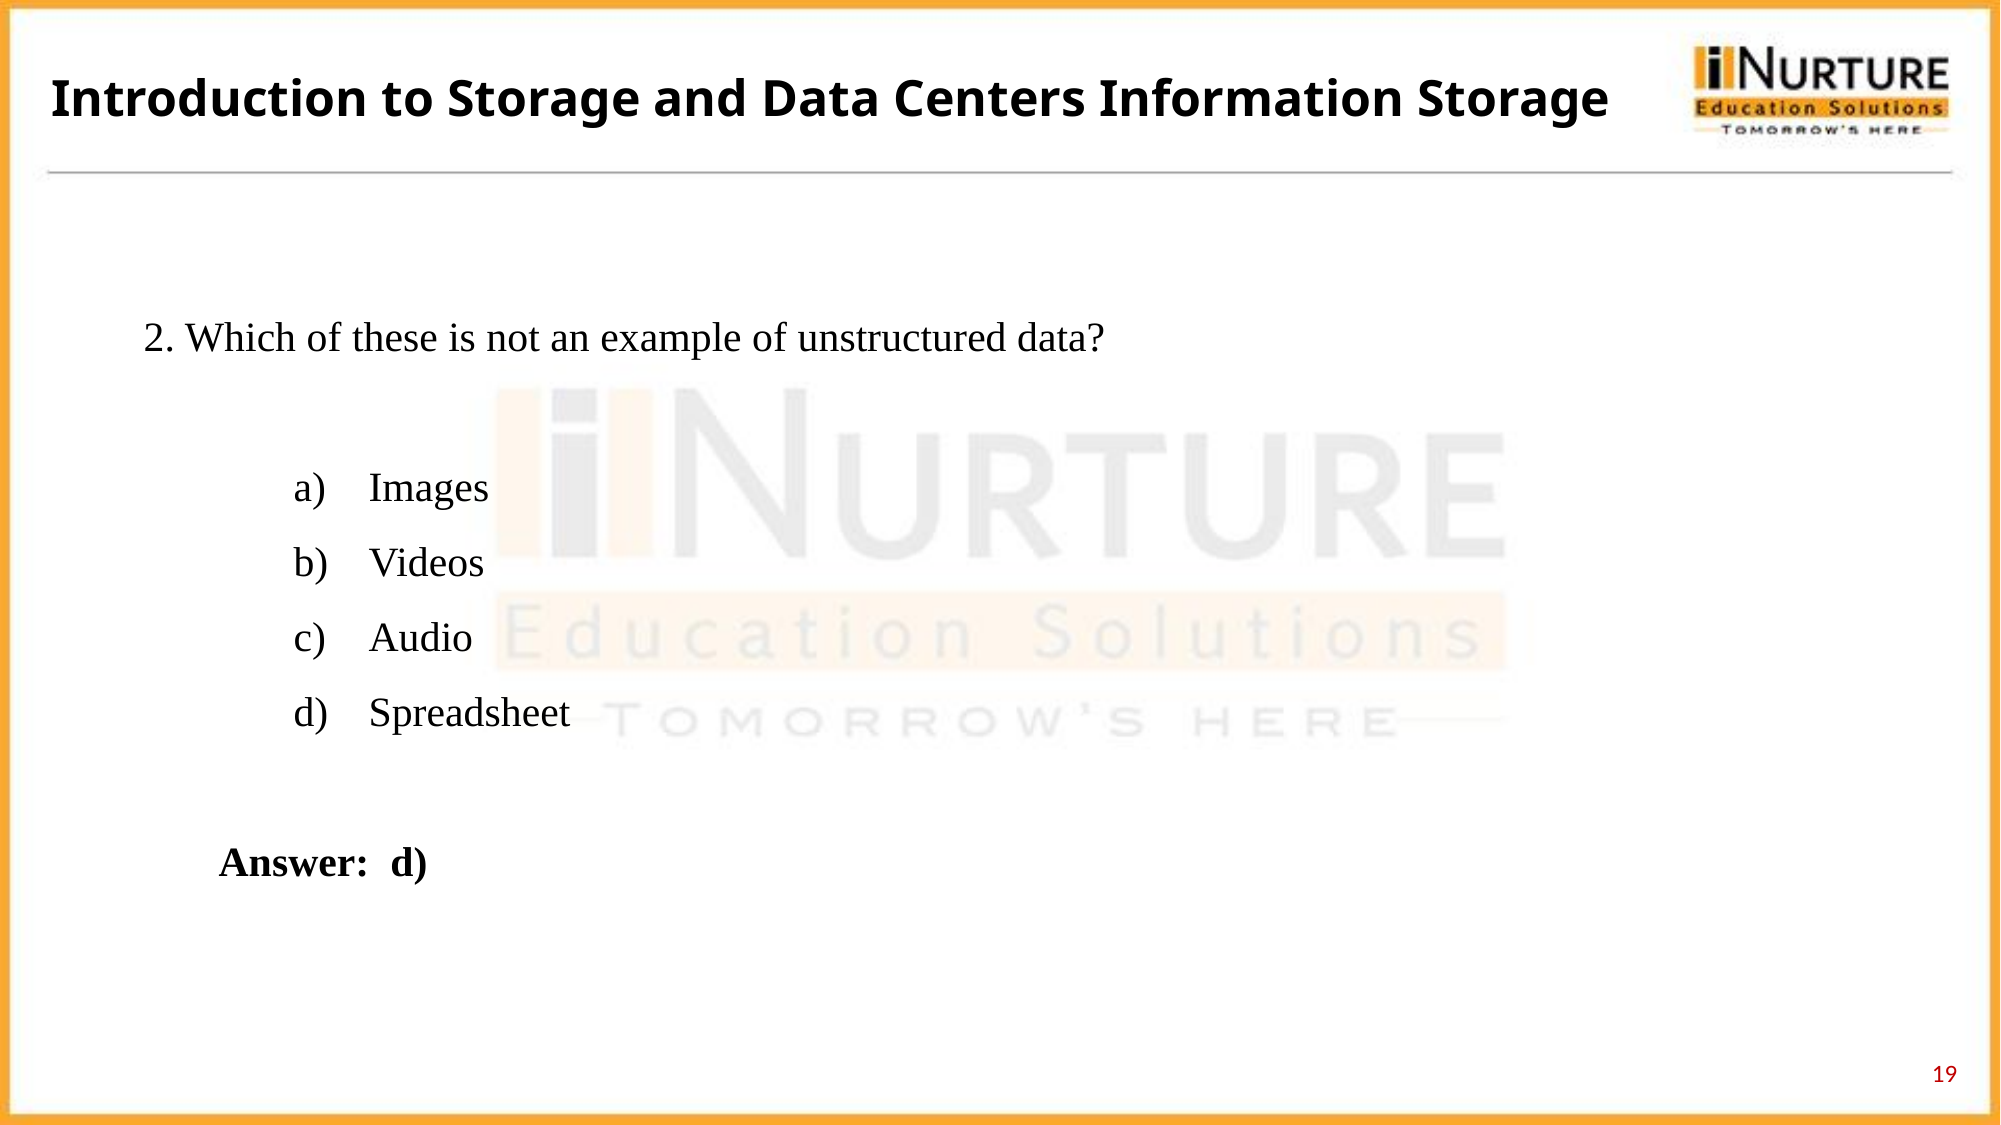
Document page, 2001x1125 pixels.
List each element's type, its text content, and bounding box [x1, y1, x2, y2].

slide_number 19 [1901, 1042, 1973, 1103]
text_box 2. Which of these is not an example of unstructured data? Images Videos Audio Spreadsheet Answer: d) [10, 177, 1952, 1043]
text_box Introduction to Storage and Data Centers Information Storage [33, 59, 1716, 135]
picture [0, 0, 2001, 1125]
